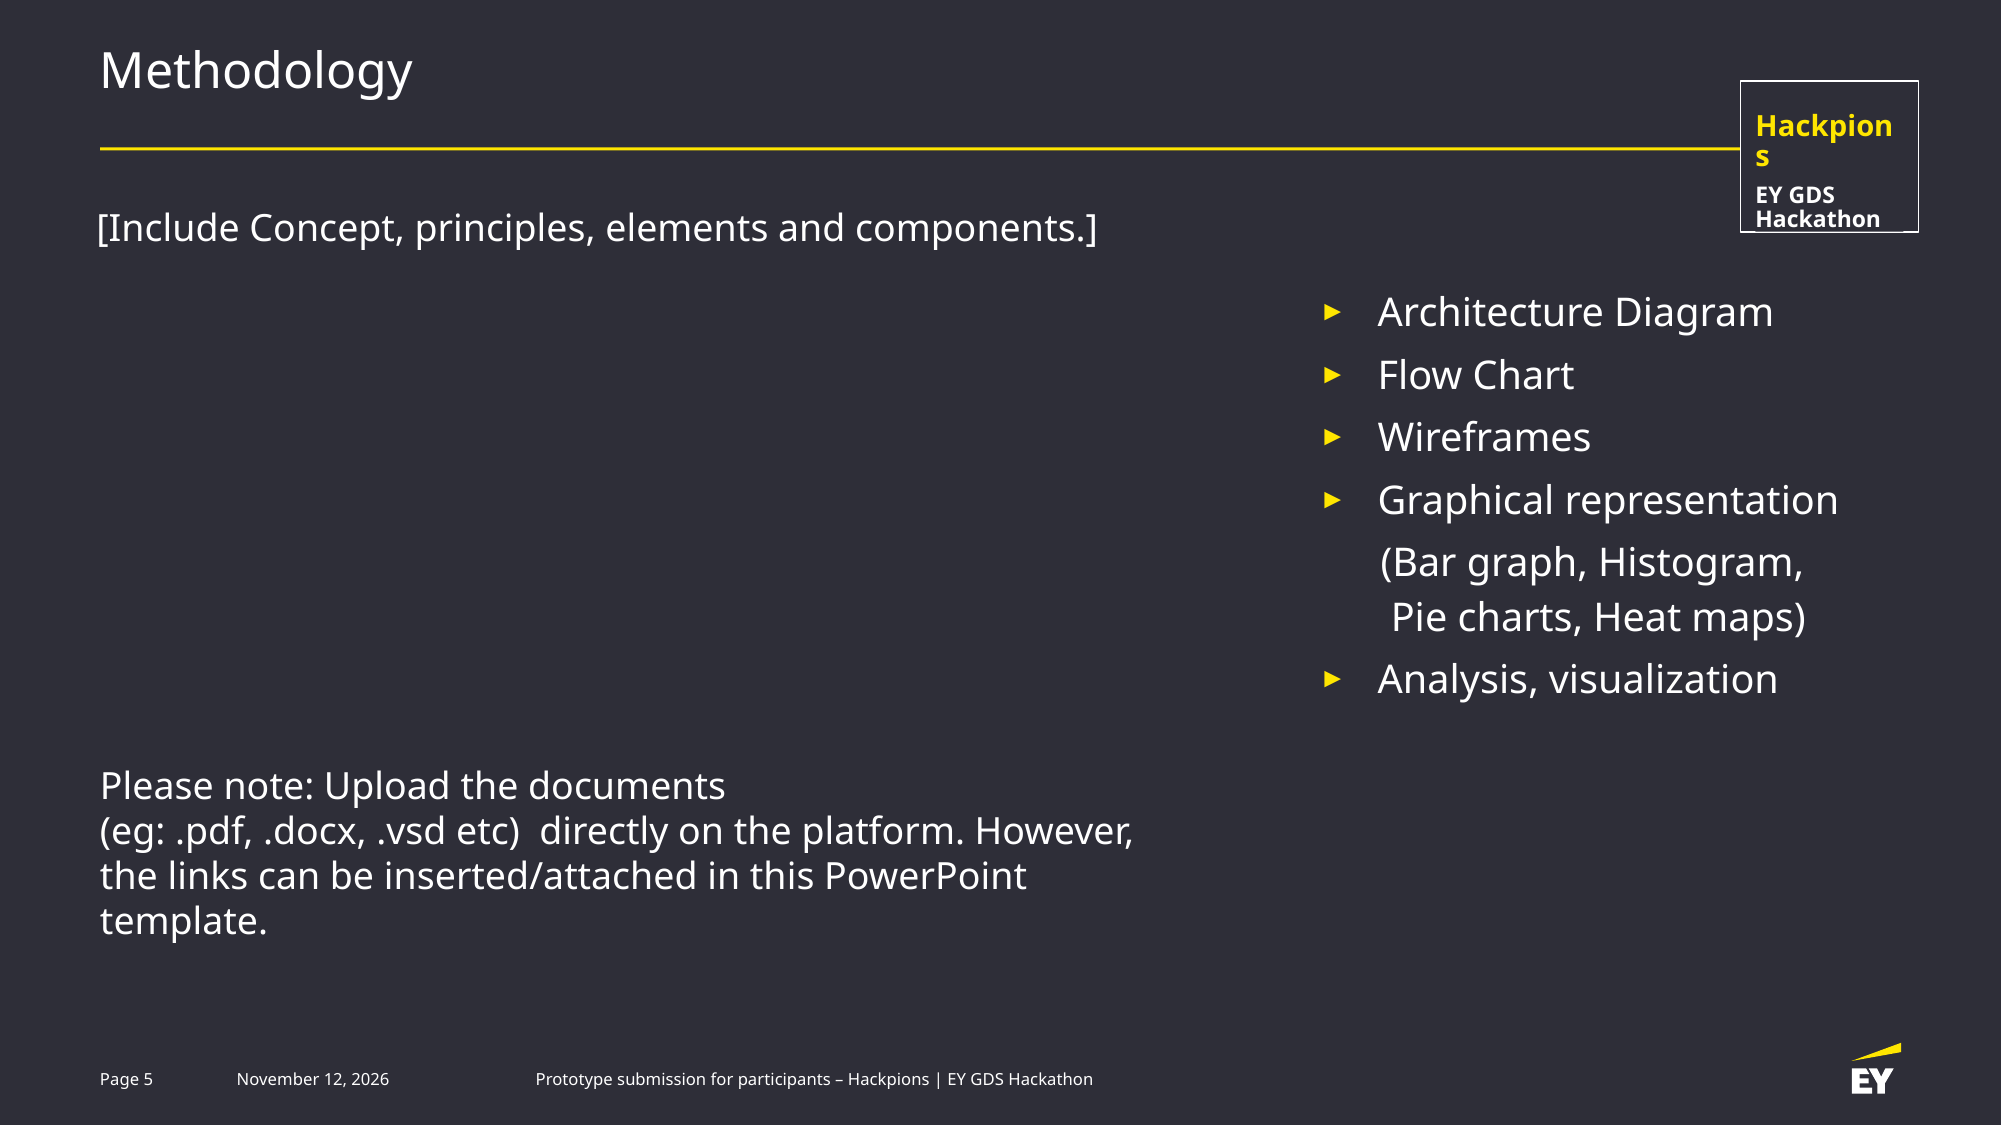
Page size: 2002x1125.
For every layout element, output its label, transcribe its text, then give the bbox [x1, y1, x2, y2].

text_box Architecture Diagram Flow Chart Wireframes Graphical representation (Bar graph, Histogram, Pie charts, Heat maps) Analysis, visualization [1304, 272, 2001, 710]
list Please note: Upload the documents (eg: .pdf, .docx, .vsd etc) directly on the platform. However, the links can be inserted/attached in this PowerPoint template. [100, 761, 1165, 960]
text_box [1740, 80, 1919, 233]
text_box [Include Concept, principles, elements and components.] [96, 204, 1271, 705]
title Methodology [100, 48, 1901, 146]
